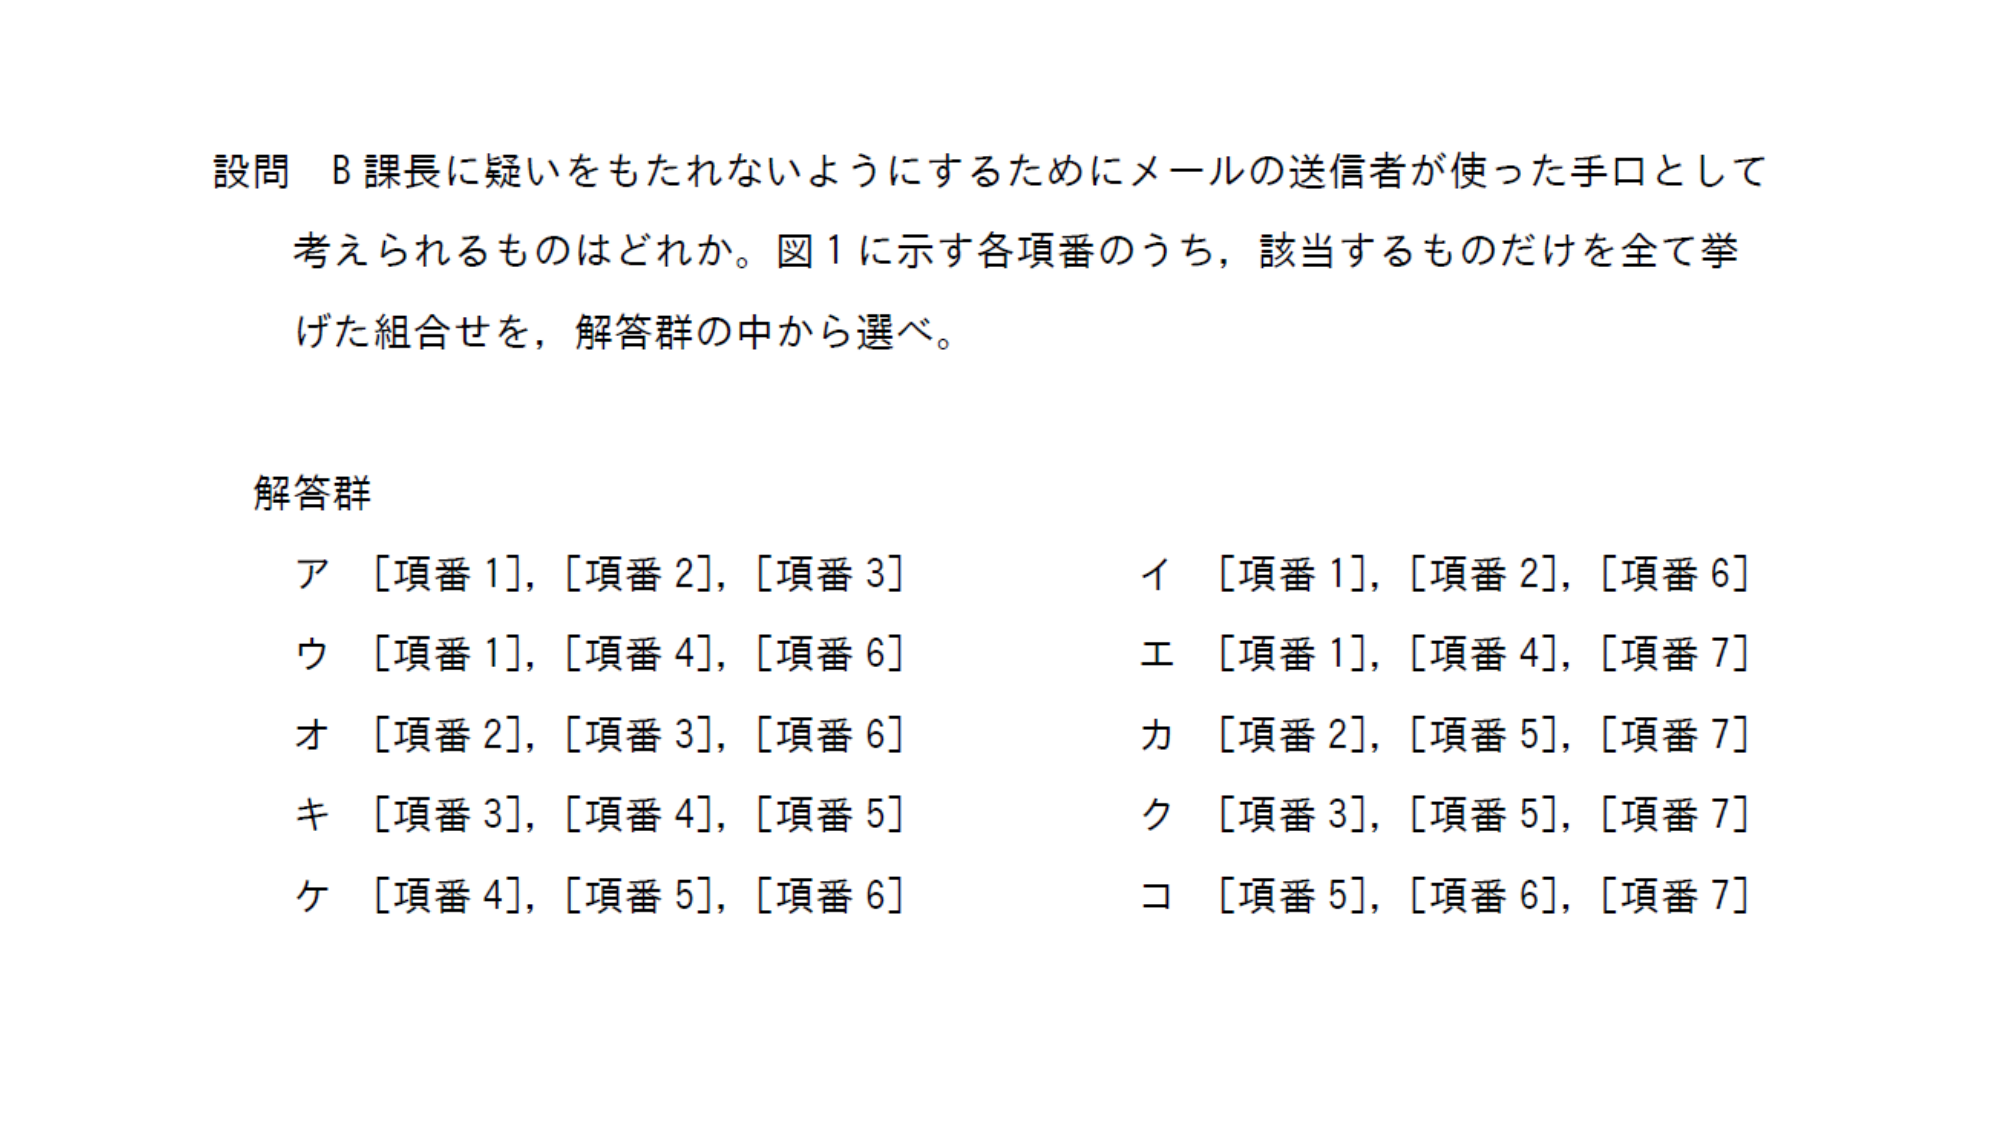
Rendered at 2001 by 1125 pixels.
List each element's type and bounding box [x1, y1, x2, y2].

picture [194, 129, 1806, 973]
